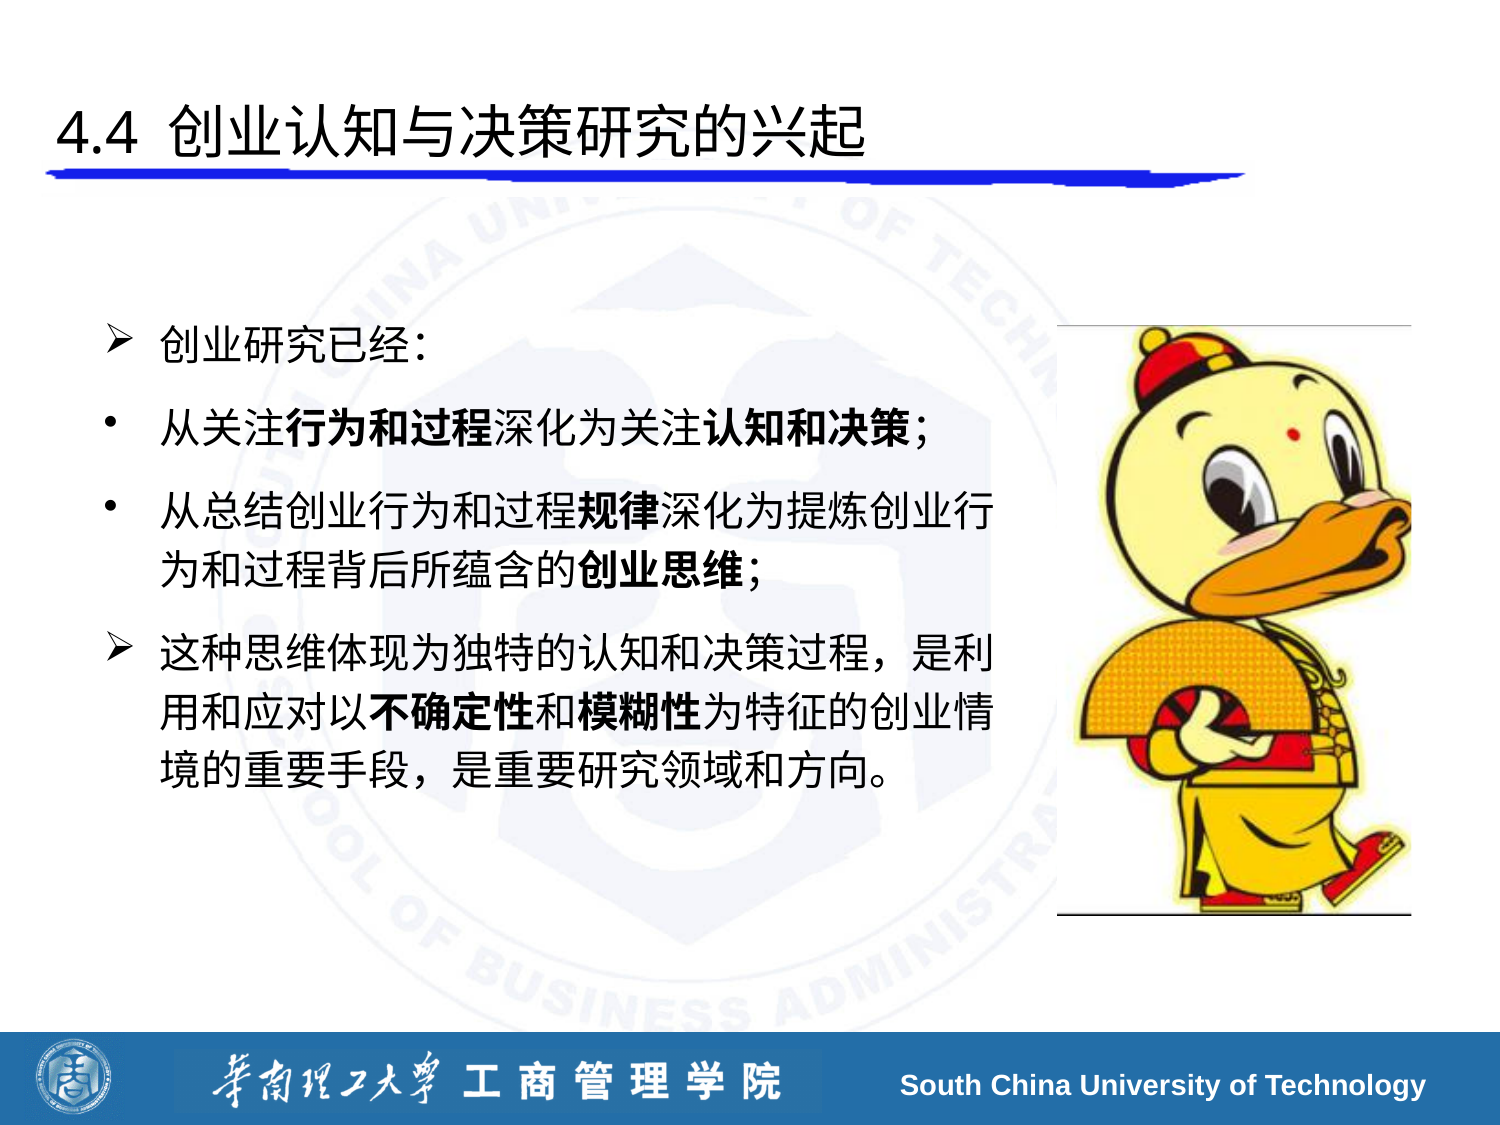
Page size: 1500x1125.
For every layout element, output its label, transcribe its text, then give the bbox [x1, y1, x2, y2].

picture [0, 183, 1500, 1125]
text_box South China University of Technology [826, 1058, 1500, 1125]
title 4.4 创业认知与决策研究的兴起 [41, 77, 1424, 183]
text_box 创业研究已经： 从关注行为和过程深化为关注认知和决策； 从总结创业行为和过程规律深化为提炼创业行为和过程背后所蕴含的创业思维； 这种思维体现为独特的认知和决策过程，是利用和应对以不确定性和模糊性为特征的创业情境的重要手段，是重要研究领域和方向。 [88, 302, 1010, 882]
